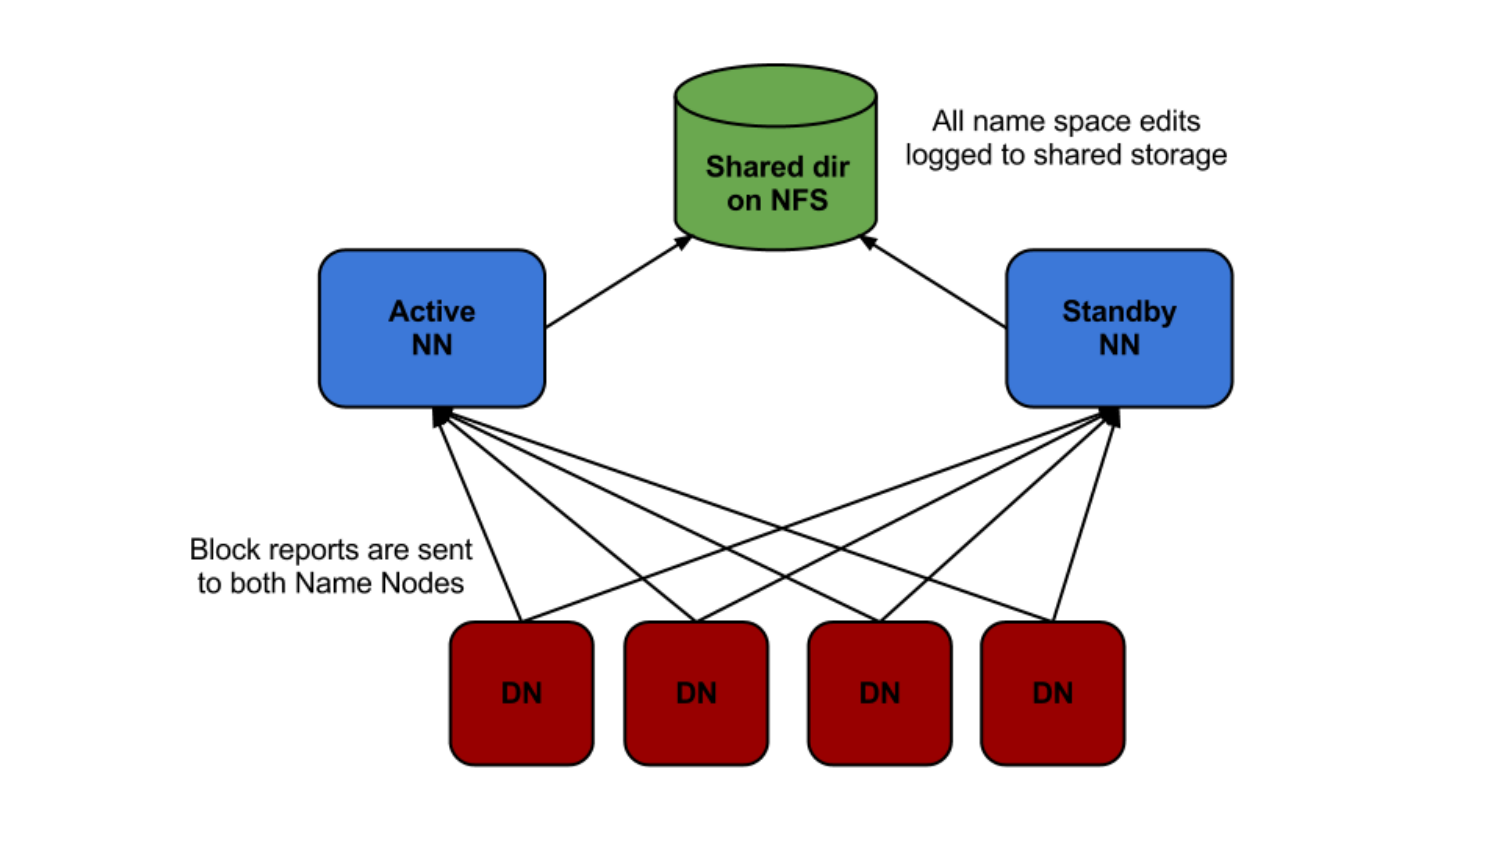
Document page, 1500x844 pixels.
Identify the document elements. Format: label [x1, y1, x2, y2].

picture [165, 37, 1335, 807]
